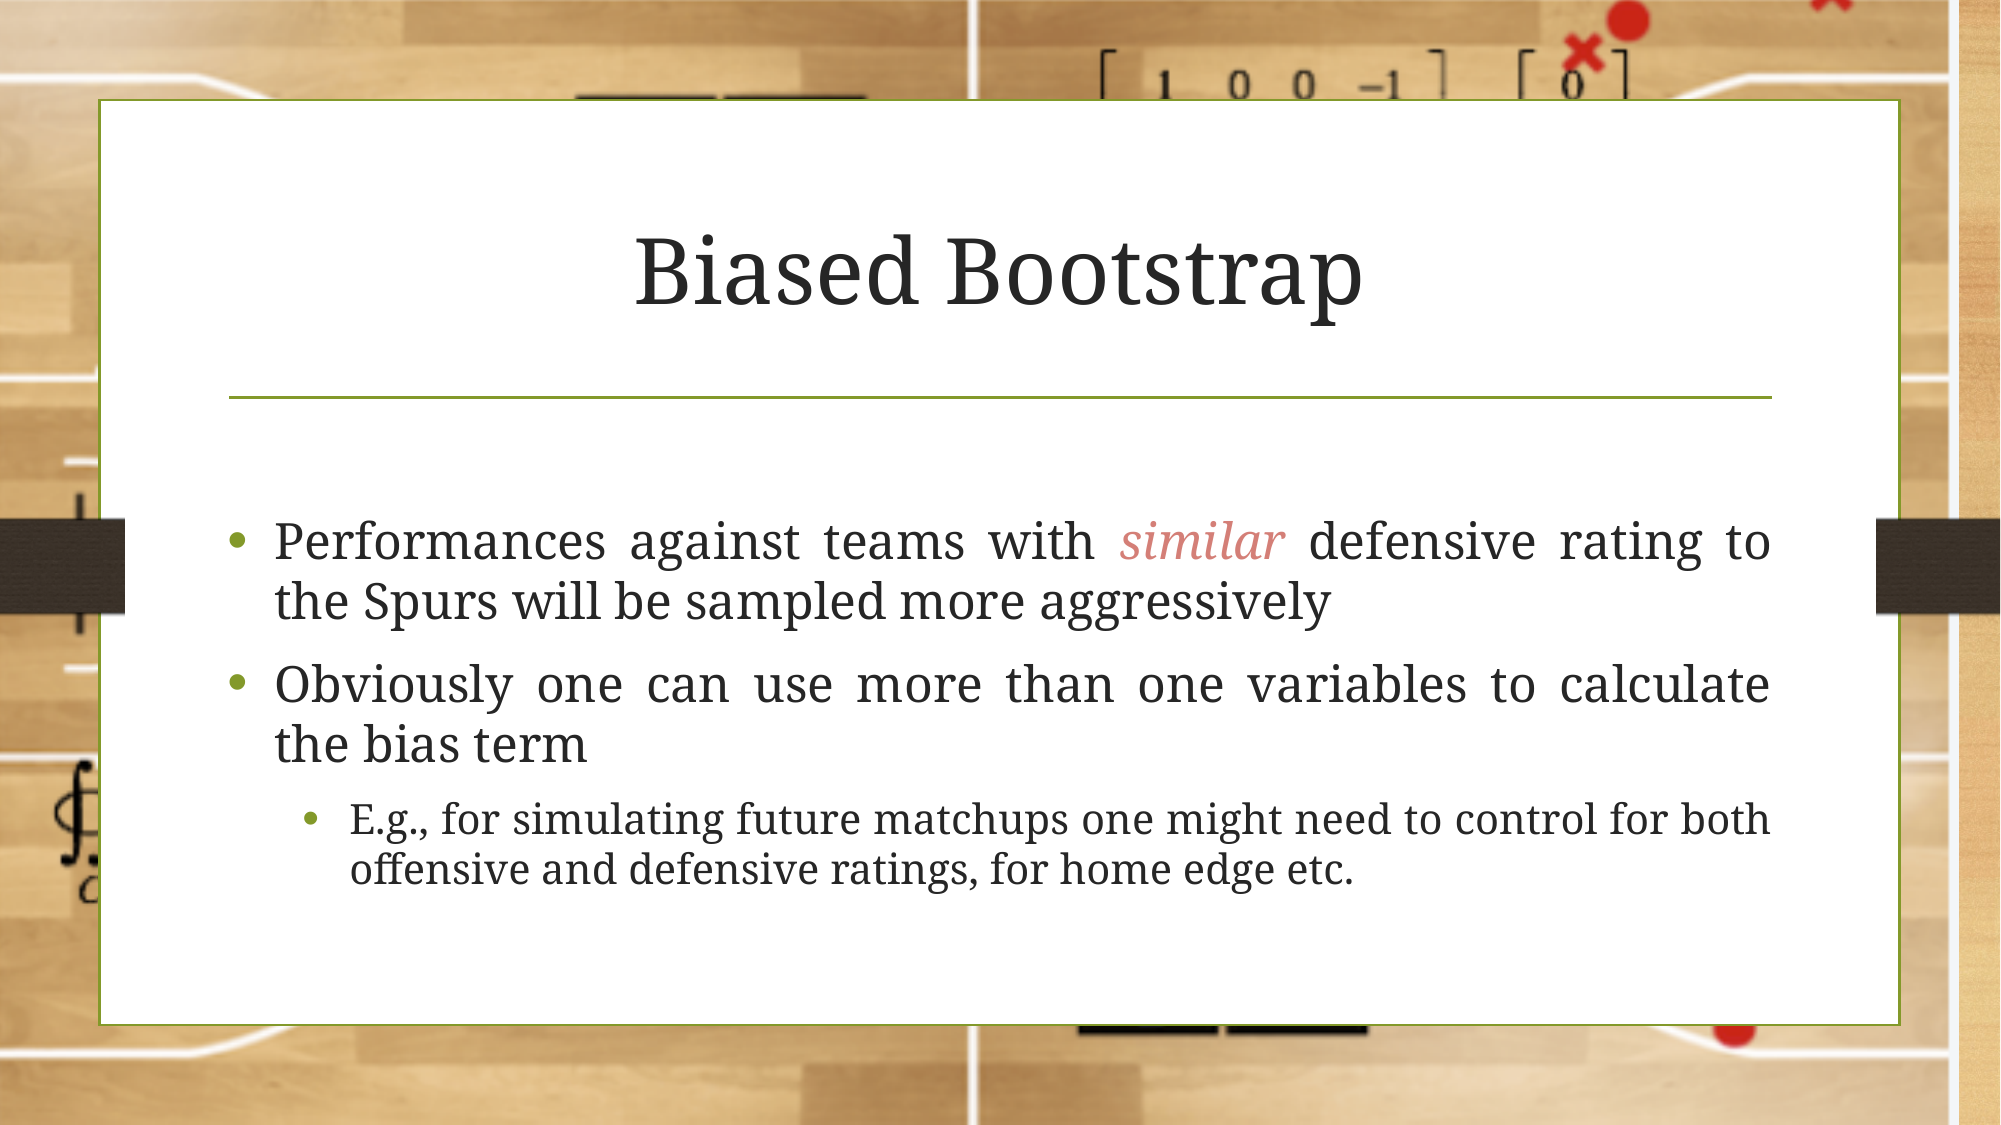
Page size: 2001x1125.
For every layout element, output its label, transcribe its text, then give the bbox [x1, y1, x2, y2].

list Performances against teams with similar defensive rating to the Spurs will be sampled more aggressively Obviously one can use more than one variables to calculate the bias term E.g., for simulating future matchups one might need to control for both offensive and defensive ratings, for home edge etc. [212, 419, 1788, 964]
title Biased Bootstrap [212, 161, 1788, 375]
picture [0, 0, 2001, 1125]
